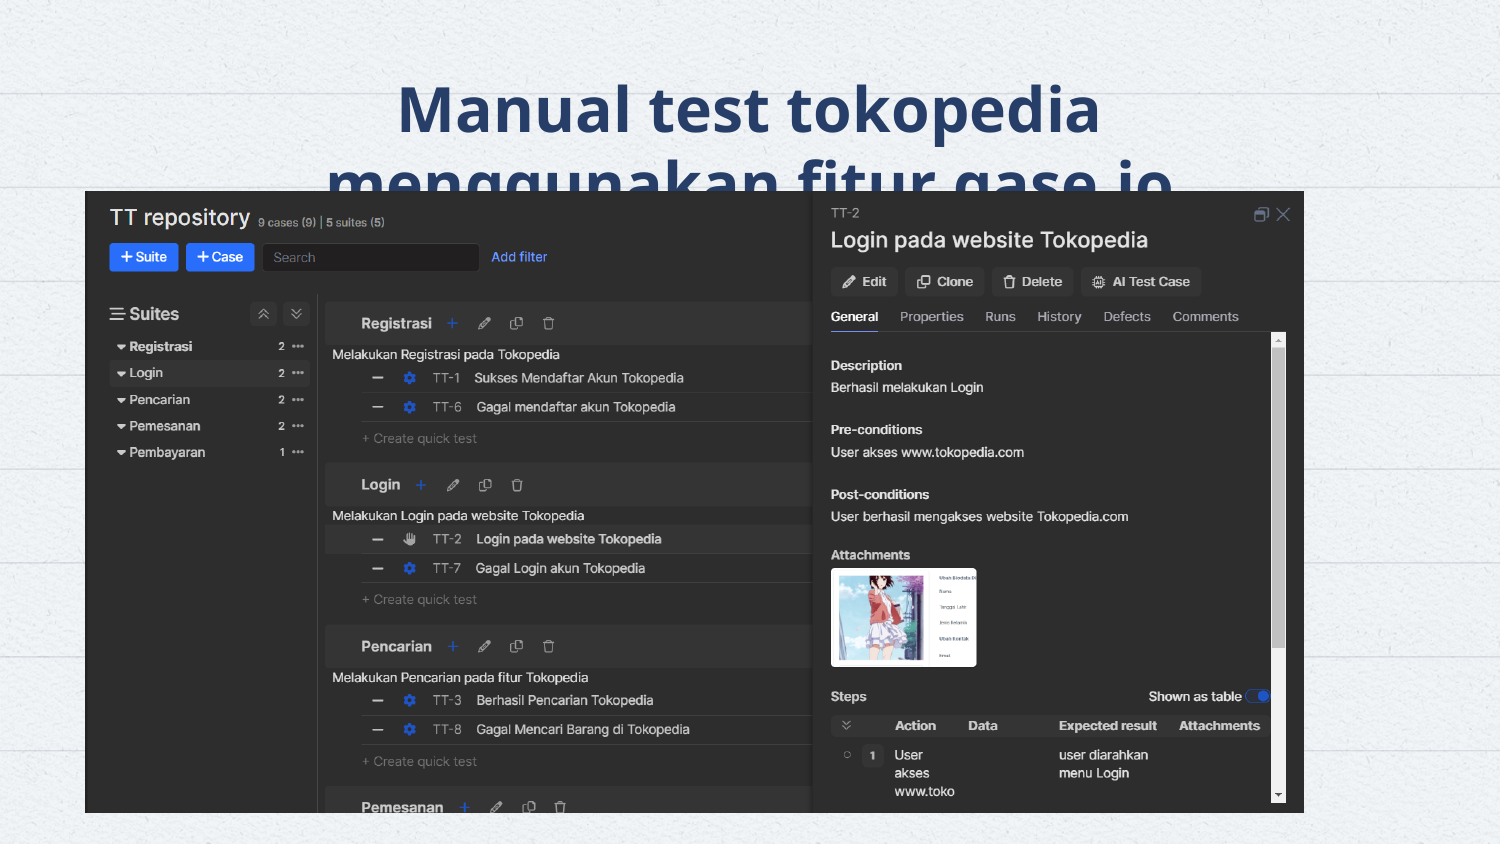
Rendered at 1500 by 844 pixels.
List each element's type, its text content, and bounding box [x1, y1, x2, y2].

text_box Manual test tokopedia menggunakan fitur qase.io [168, 62, 1332, 153]
picture [0, 0, 1500, 844]
slide_number 26 [705, 821, 795, 825]
